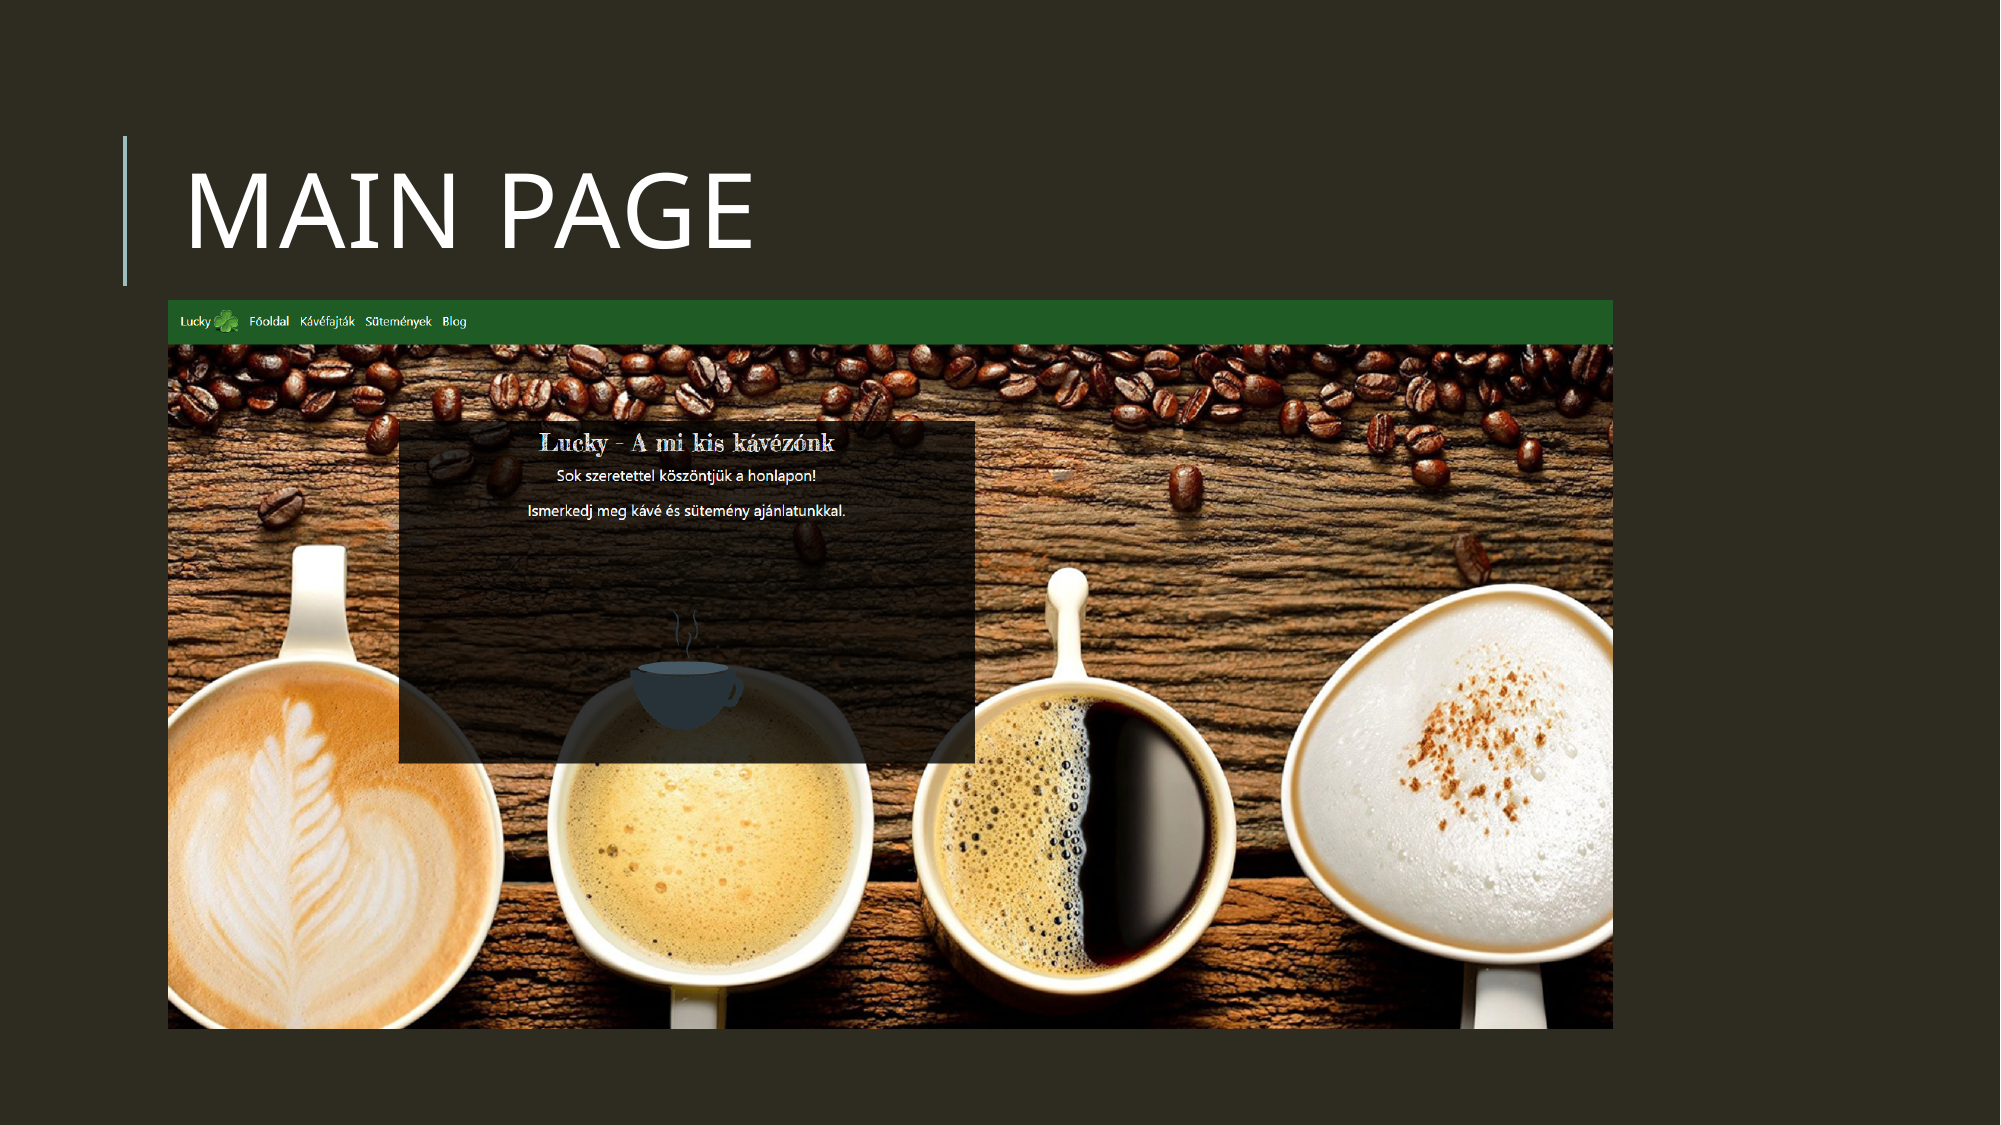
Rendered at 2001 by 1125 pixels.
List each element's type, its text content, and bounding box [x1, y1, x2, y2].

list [167, 300, 1614, 1030]
title Main page [168, 96, 1763, 342]
